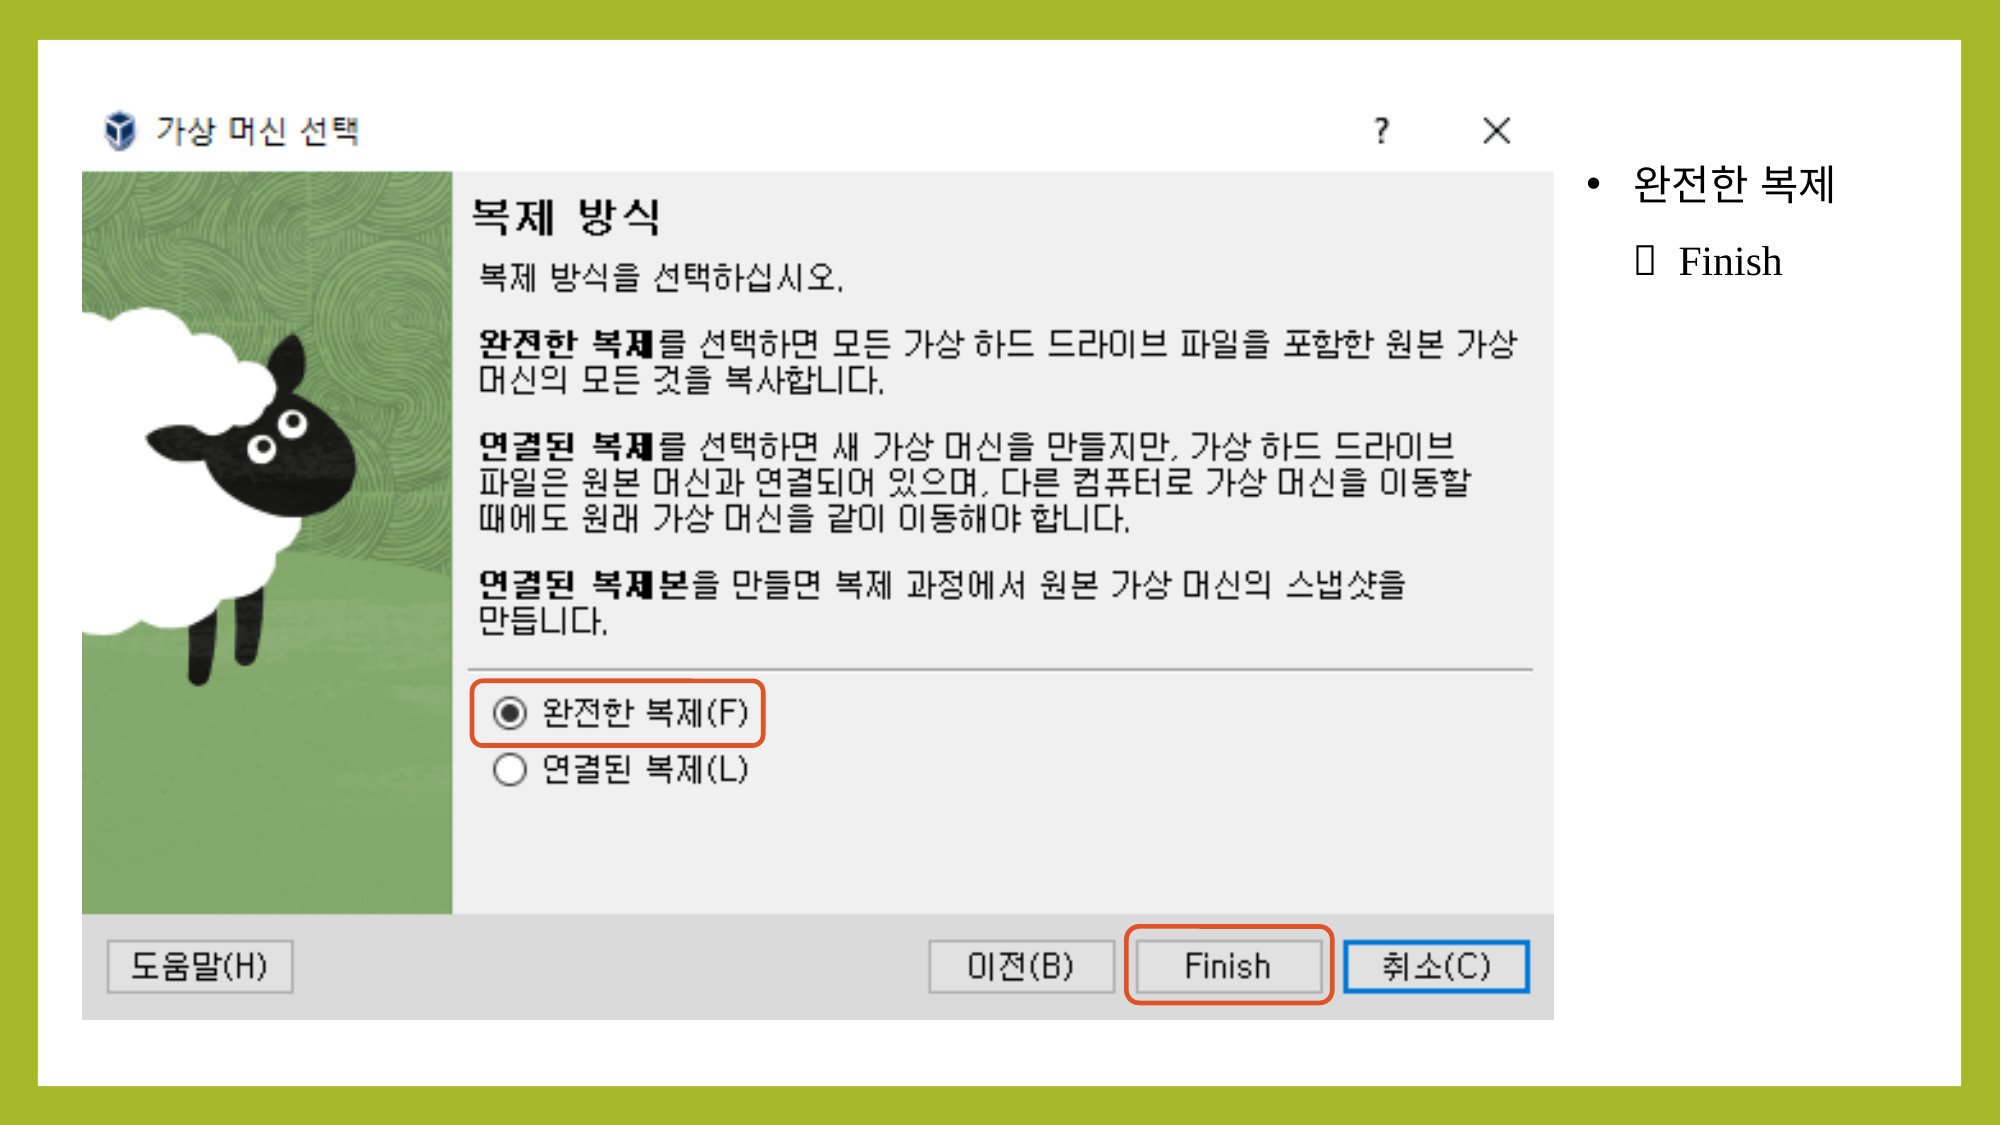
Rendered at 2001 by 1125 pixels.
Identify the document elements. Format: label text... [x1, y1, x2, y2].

text_box 완전한 복제  Finish [1571, 126, 1933, 291]
picture [82, 98, 1554, 1020]
